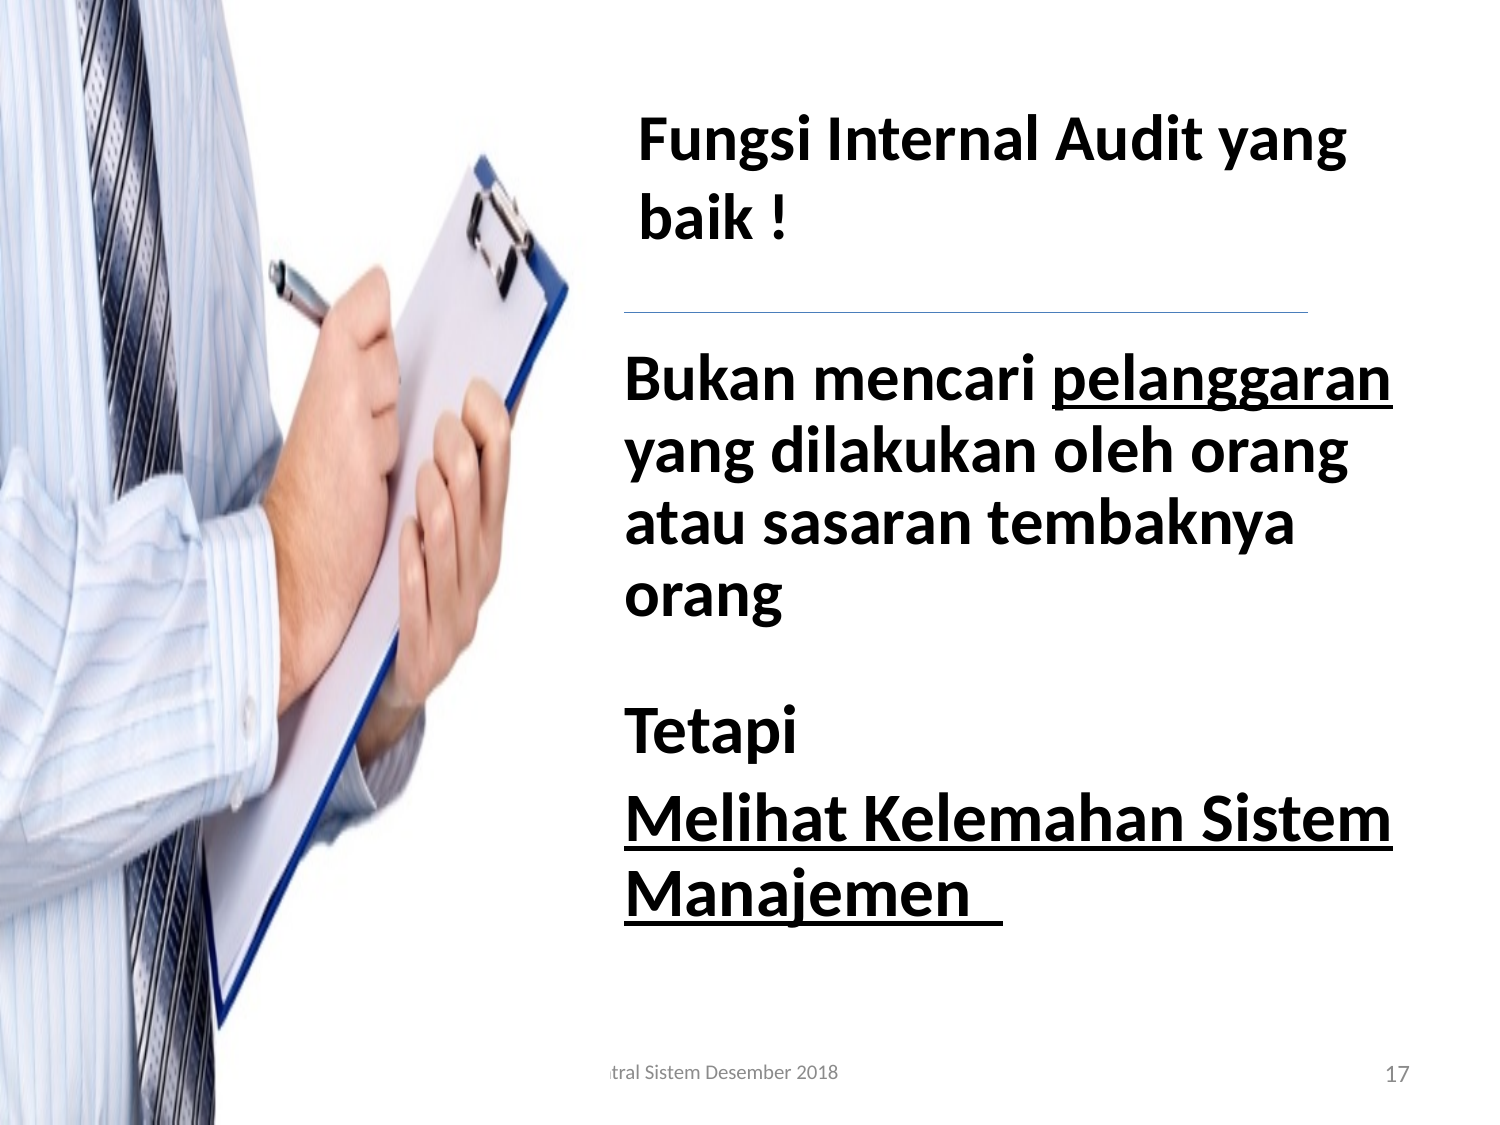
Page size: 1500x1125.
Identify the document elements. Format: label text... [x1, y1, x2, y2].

picture [0, 0, 610, 1125]
slide_number 17 [1074, 1042, 1425, 1103]
list Bukan mencari pelanggaran yang dilakukan oleh orang atau sasaran tembaknya orang Tetapi Melihat Kelemahan Sistem Manajemen [613, 335, 1472, 1048]
title Fungsi Internal Audit yang baik ! [623, 87, 1472, 261]
footer integrasi Audit ISO 14001 & ISO 45001, I/Rev.01 Copyright@Sentral Sistem Desember 2018 [613, 1040, 914, 1101]
